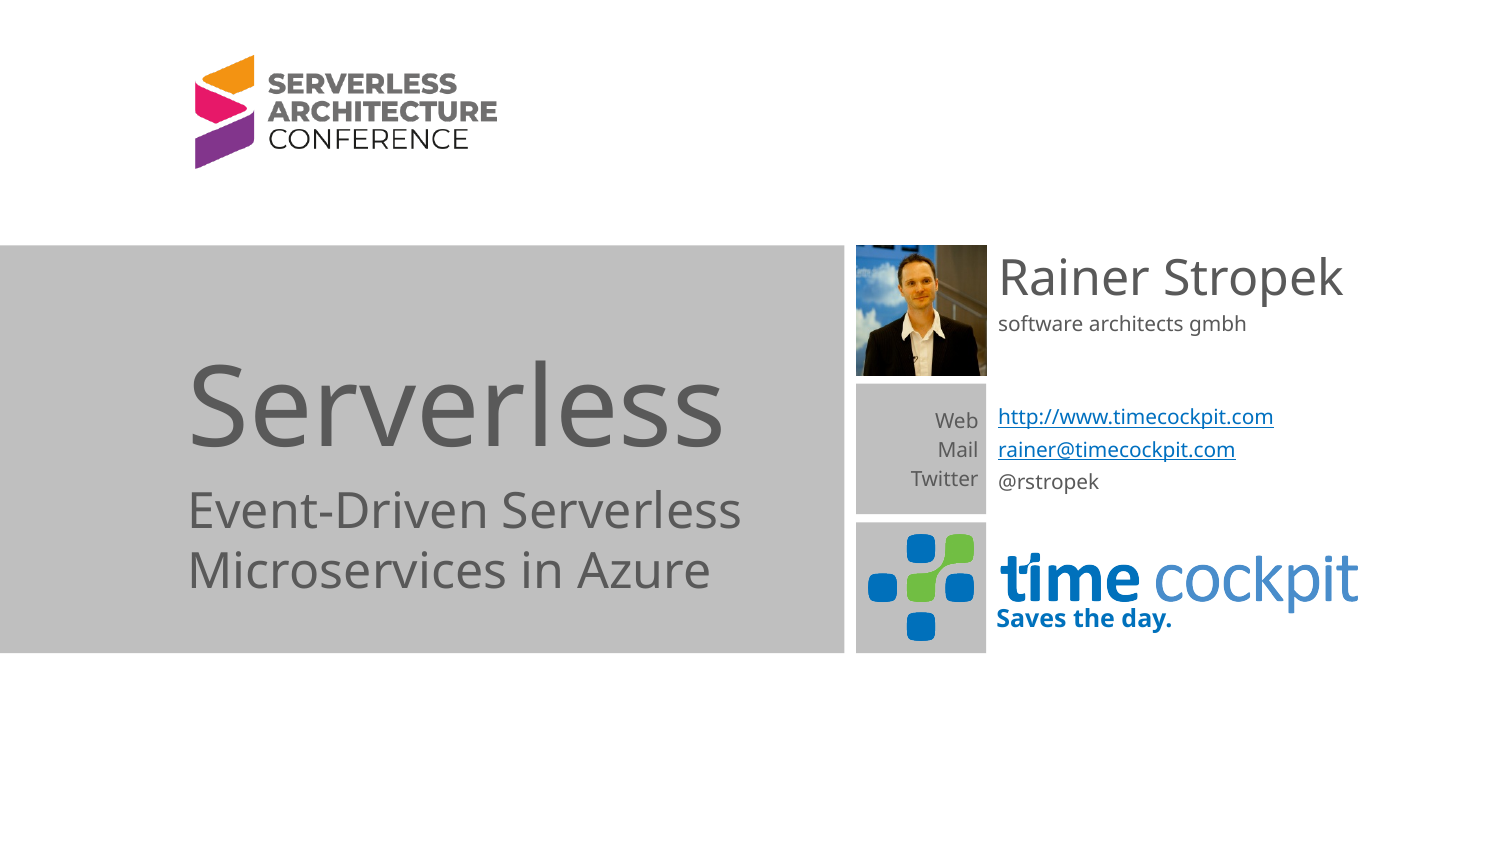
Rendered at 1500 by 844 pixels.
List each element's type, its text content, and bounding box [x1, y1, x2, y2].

list http://www.timecockpit.com rainer@timecockpit.com @rstropek [998, 383, 1483, 515]
picture [868, 534, 974, 641]
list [856, 245, 987, 376]
list Rainer Stropek [998, 245, 1483, 310]
picture [192, 53, 501, 169]
list Event-Driven Serverless Microservices in Azure [187, 538, 810, 599]
picture [993, 537, 1358, 614]
list software architects gmbh [998, 310, 1483, 376]
list Web Mail Twitter [856, 383, 987, 515]
title Serverless [187, 357, 809, 470]
